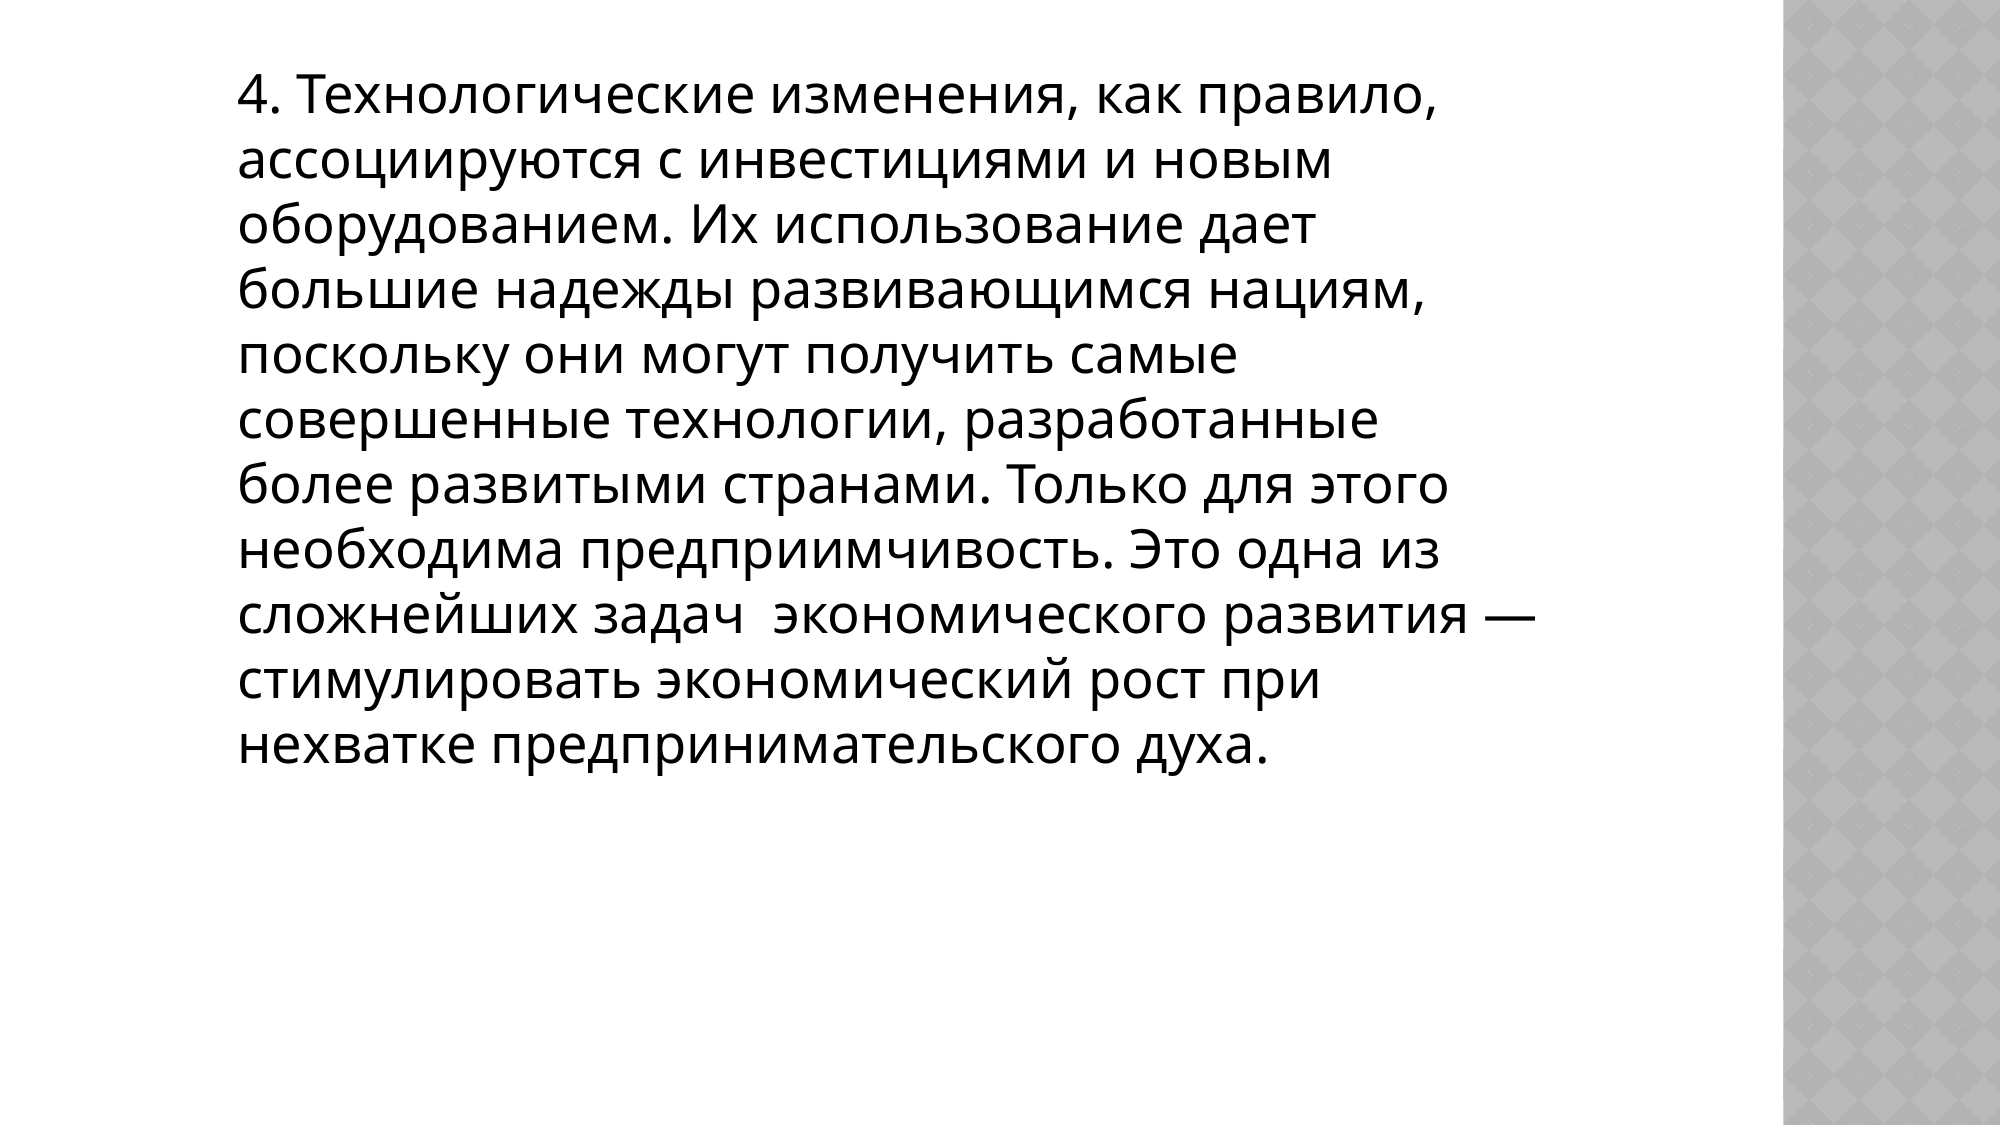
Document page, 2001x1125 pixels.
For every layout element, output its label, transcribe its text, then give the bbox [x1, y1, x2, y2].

text_box 4. Технологические изменения, как правило, ассоциируются с инвестициями и новым оборудованием. Их использование дает большие надежды развивающимся нациям, поскольку они могут получить самые совершенные технологии, разработанные более развитыми странами. Только для этого необходима предприимчивость. Это одна из сложнейших задач экономического развития — стимулировать экономический рост при нехватке предпринимательского духа. [222, 52, 1566, 782]
